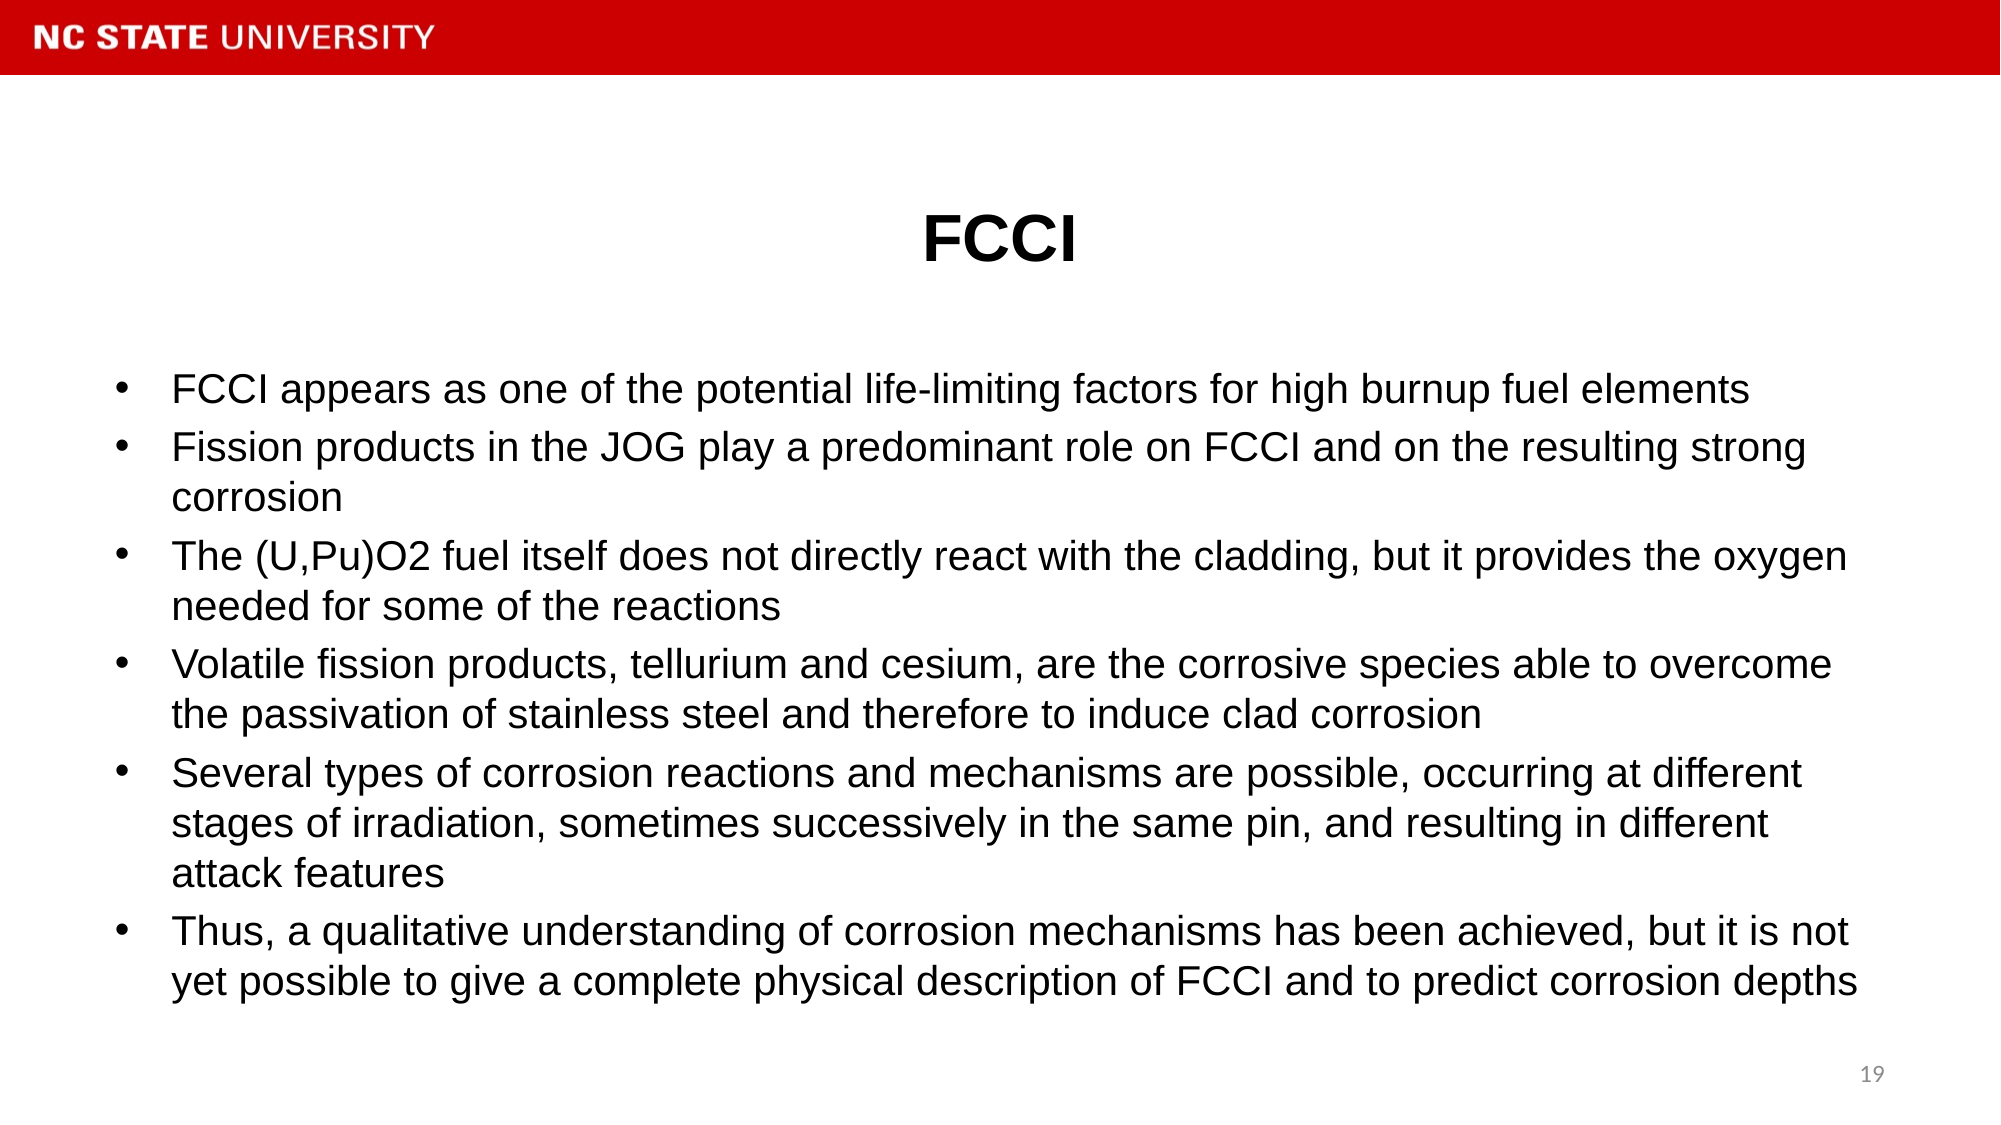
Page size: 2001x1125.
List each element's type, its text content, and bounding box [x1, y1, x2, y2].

slide_number 19 [1433, 1042, 1900, 1103]
list FCCI appears as one of the potential life-limiting factors for high burnup fuel elements Fission products in the JOG play a predominant role on FCCI and on the resulting strong corrosion The (U,Pu)O2 fuel itself does not directly react with the cladding, but it provides the oxygen needed for some of the reactions Volatile fission products, tellurium and cesium, are the corrosive species able to overcome the passivation of stainless steel and therefore to induce clad corrosion Several types of corrosion reactions and mechanisms are possible, occurring at different stages of irradiation, sometimes successively in the same pin, and resulting in different attack features Thus, a qualitative understanding of corrosion mechanisms has been achieved, but it is not yet possible to give a complete physical description of FCCI and to predict corrosion depths [99, 354, 1900, 1005]
title FCCI [99, 147, 1900, 323]
picture [0, 0, 2000, 75]
